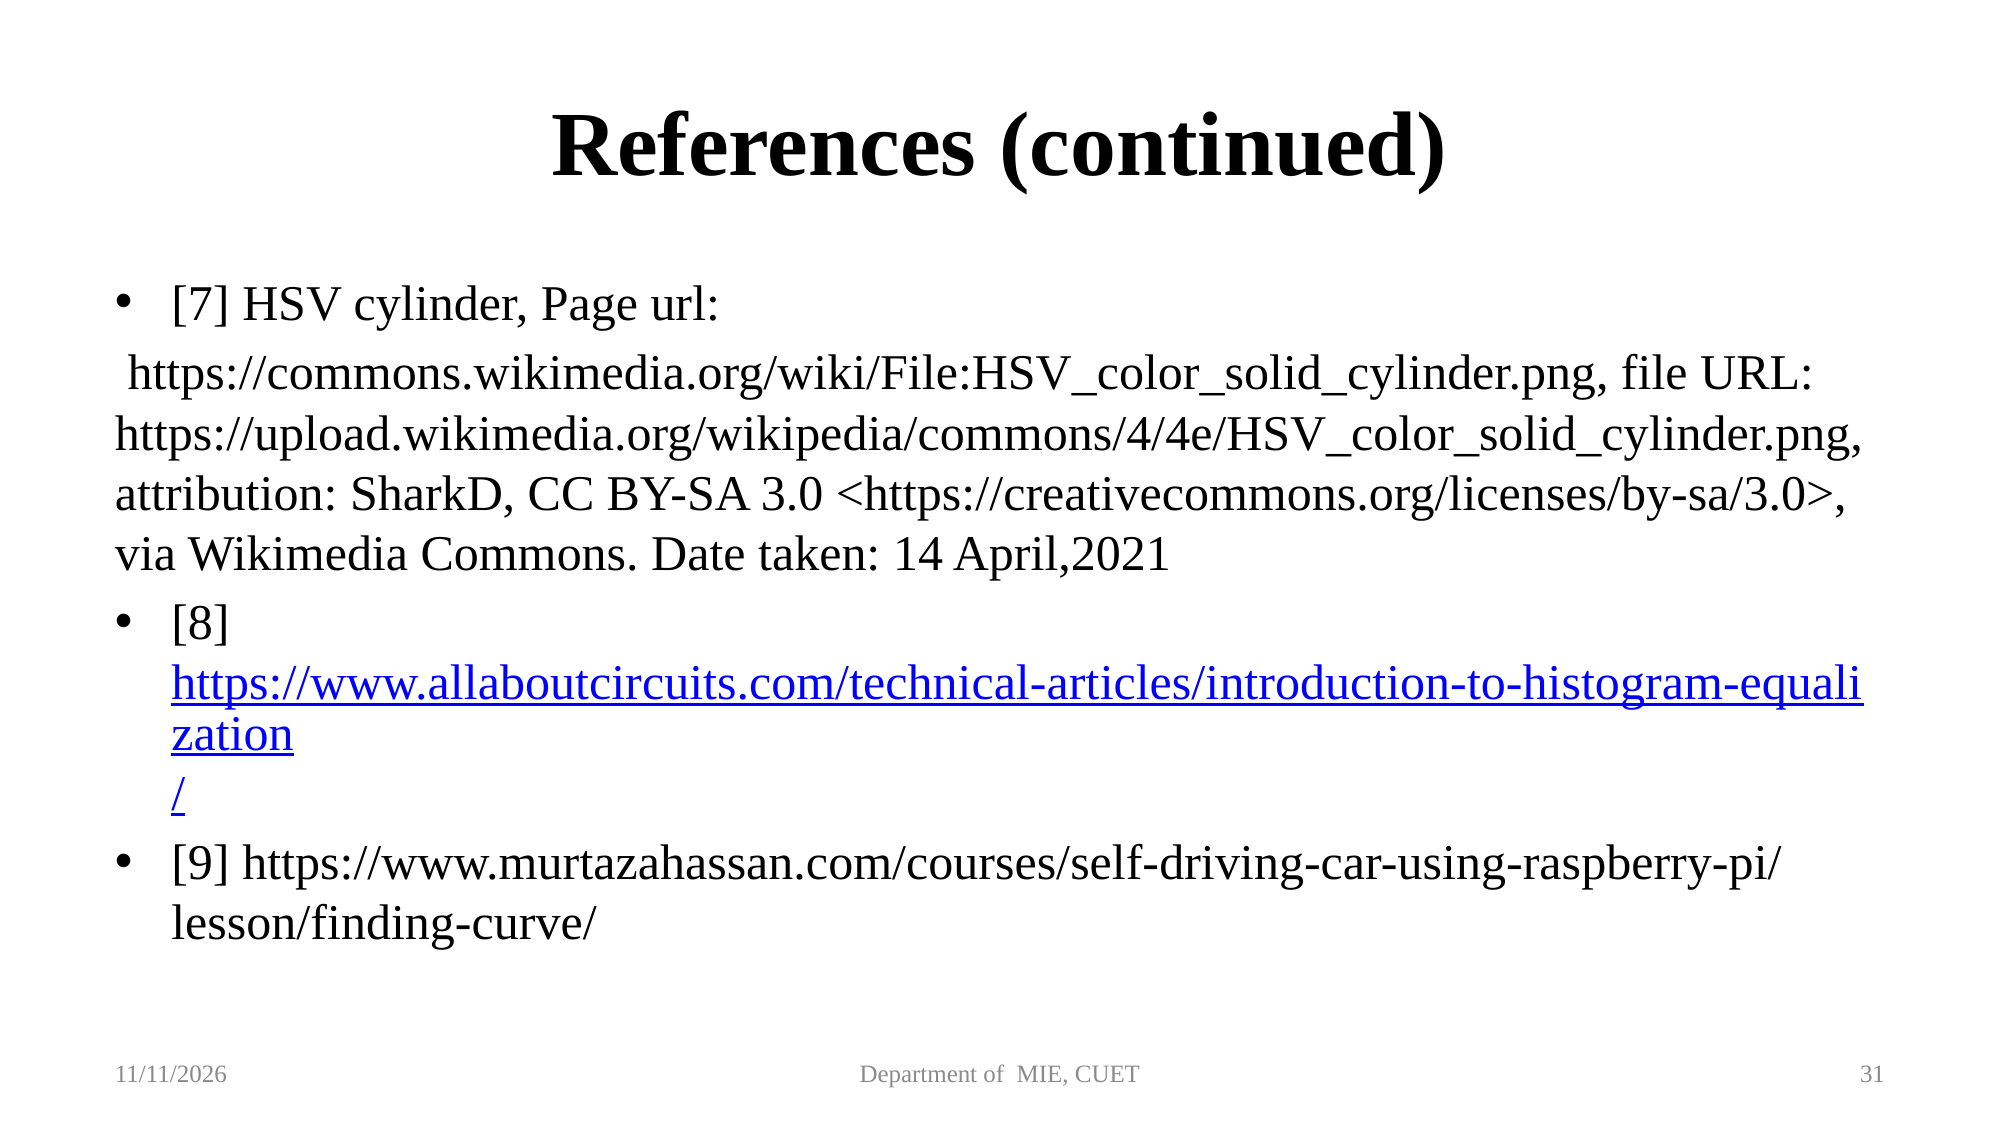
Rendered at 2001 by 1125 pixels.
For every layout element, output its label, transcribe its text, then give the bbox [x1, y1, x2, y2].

footer Department of MIE, CUET [683, 1042, 1317, 1103]
slide_number 22-Apr-21 [99, 1042, 567, 1103]
slide_number 31 [1433, 1042, 1900, 1103]
list [7] HSV cylinder, Page url: https://commons.wikimedia.org/wiki/File:HSV_color_solid_cylinder.png, file URL: https://upload.wikimedia.org/wikipedia/commons/4/4e/HSV_color_solid_cylinder.png, attribution: SharkD, CC BY-SA 3.0 <https://creativecommons.org/licenses/by-sa/3.0>, via Wikimedia Commons. Date taken: 14 April,2021 [8] https://www.allaboutcircuits.com/technical-articles/introduction-to-histogram-equalization/ [9] https://www.murtazahassan.com/courses/self-driving-car-using-raspberry-pi/lesson/finding-curve/ [99, 262, 1901, 1006]
title References (continued) [99, 44, 1901, 233]
